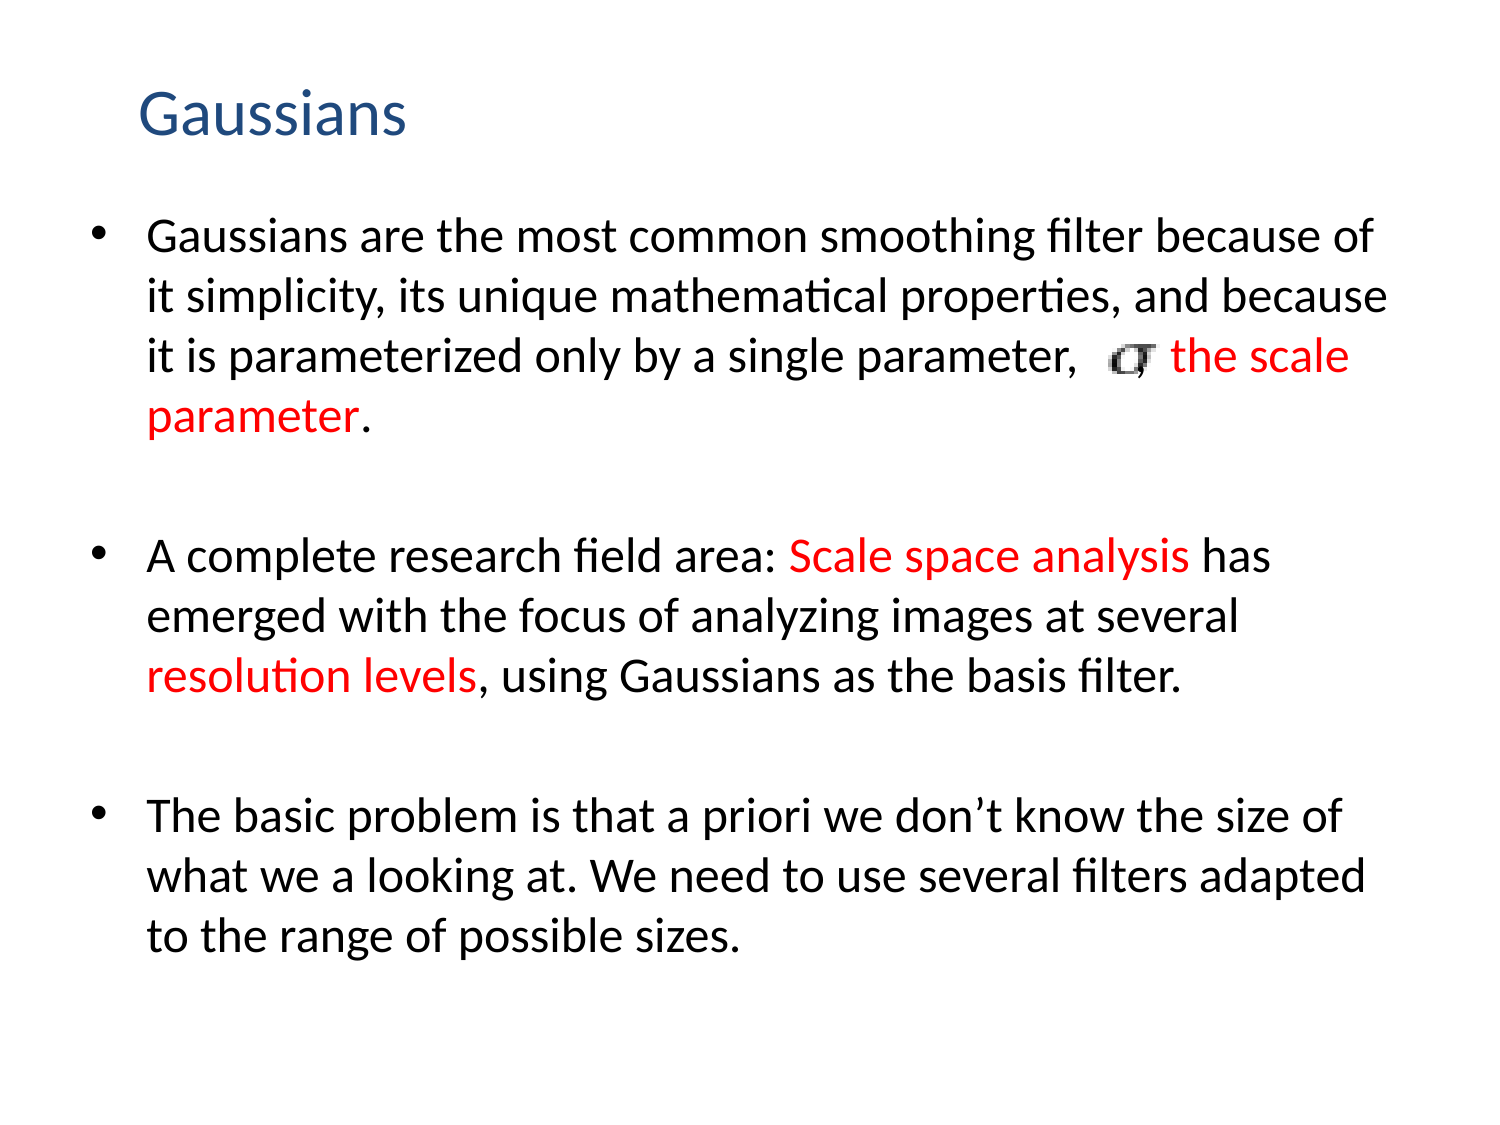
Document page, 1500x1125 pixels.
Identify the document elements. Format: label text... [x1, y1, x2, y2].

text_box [1099, 333, 1161, 384]
list Gaussians are the most common smoothing filter because of it simplicity, its unique mathematical properties, and because it is parameterized only by a single parameter, , the scale parameter. A complete research field area: Scale space analysis has emerged with the focus of analyzing images at several resolution levels, using Gaussians as the basis filter. The basic problem is that a priori we don’t know the size of what we a looking at. We need to use several filters adapted to the range of possible sizes. [75, 194, 1425, 1005]
title Gaussians [75, 45, 471, 173]
